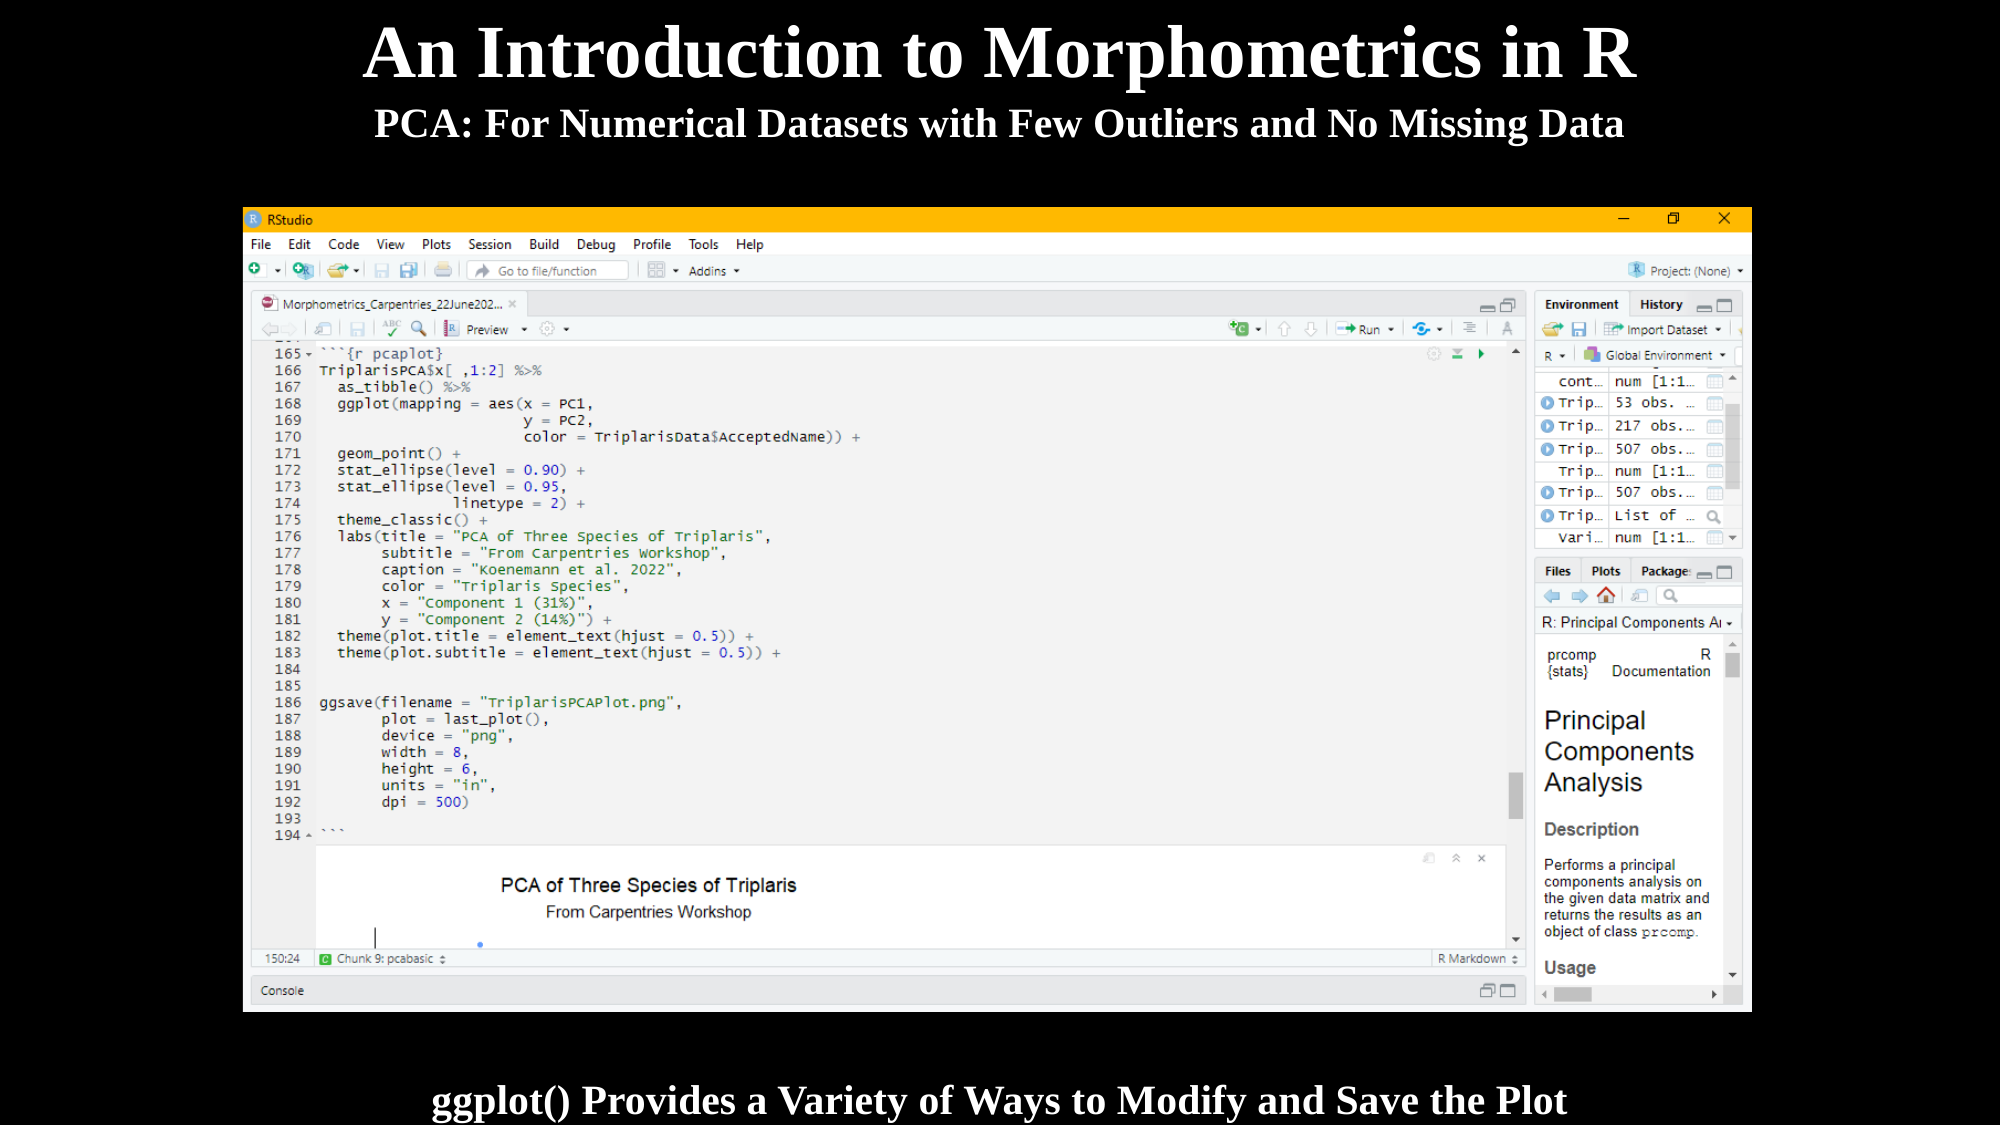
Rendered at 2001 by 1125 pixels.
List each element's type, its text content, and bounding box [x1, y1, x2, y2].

picture [242, 207, 1753, 1012]
text_box PCA: For Numerical Datasets with Few Outliers and No Missing Data [0, 88, 2000, 154]
text_box An Introduction to Morphometrics in R [0, 0, 2000, 88]
text_box ggplot() Provides a Variety of Ways to Modify and Save the Plot [0, 1065, 2000, 1125]
